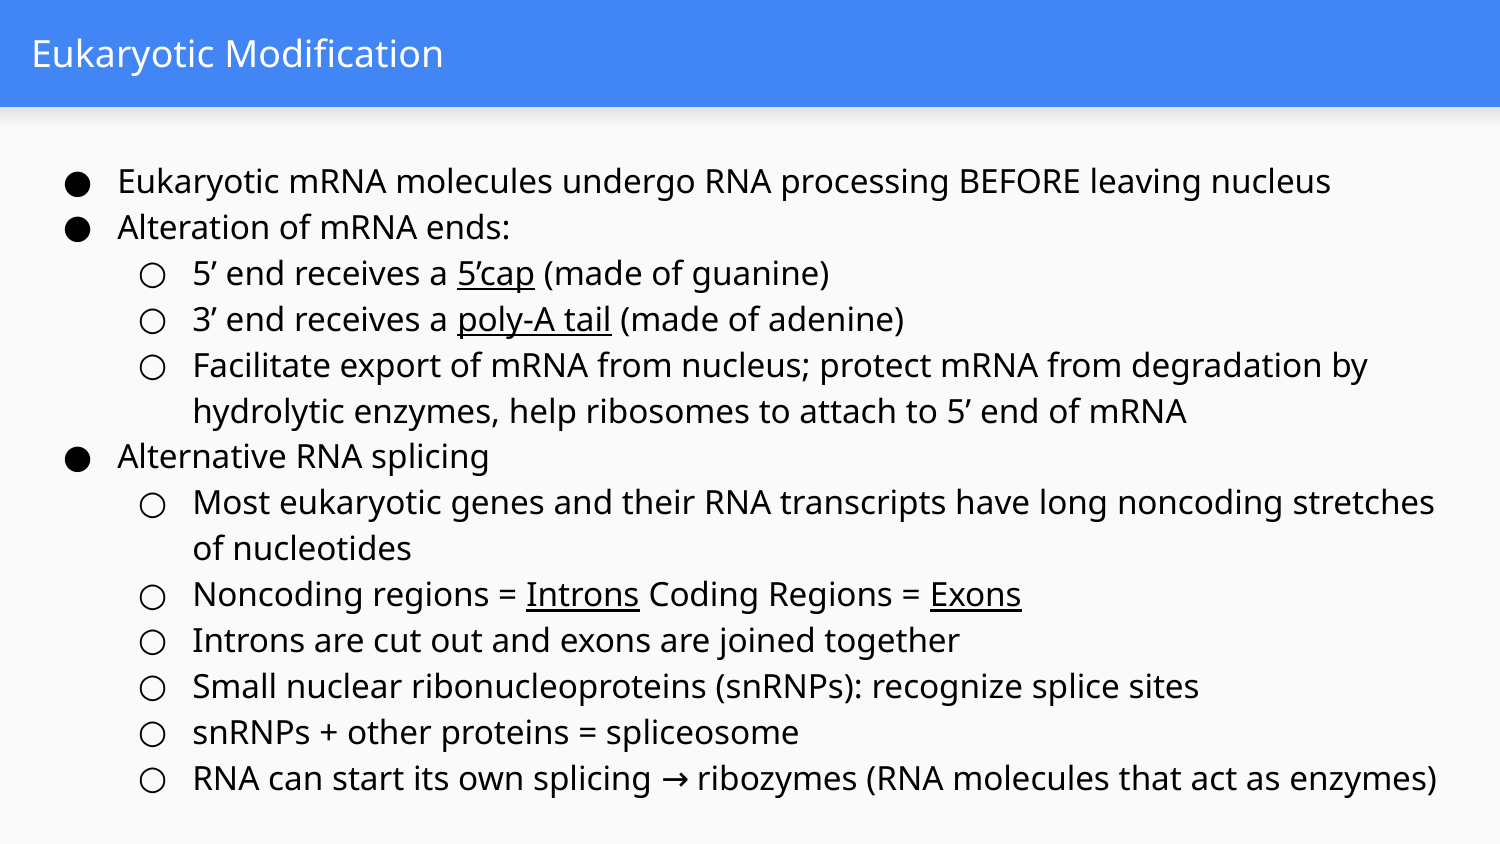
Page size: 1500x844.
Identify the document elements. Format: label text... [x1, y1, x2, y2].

title Eukaryotic Modification [16, 2, 1464, 102]
text_box Eukaryotic mRNA molecules undergo RNA processing BEFORE leaving nucleus Alteration of mRNA ends: 5’ end receives a 5’cap (made of guanine) 3’ end receives a poly-A tail (made of adenine) Facilitate export of mRNA from nucleus; protect mRNA from degradation by hydrolytic enzymes, help ribosomes to attach to 5’ end of mRNA Alternative RNA splicing Most eukaryotic genes and their RNA transcripts have long noncoding stretches of nucleotides Noncoding regions = Introns Coding Regions = Exons Introns are cut out and exons are joined together Small nuclear ribonucleoproteins (snRNPs): recognize splice sites snRNPs + other proteins = spliceosome RNA can start its own splicing → ribozymes (RNA molecules that act as enzymes) [27, 139, 1482, 821]
